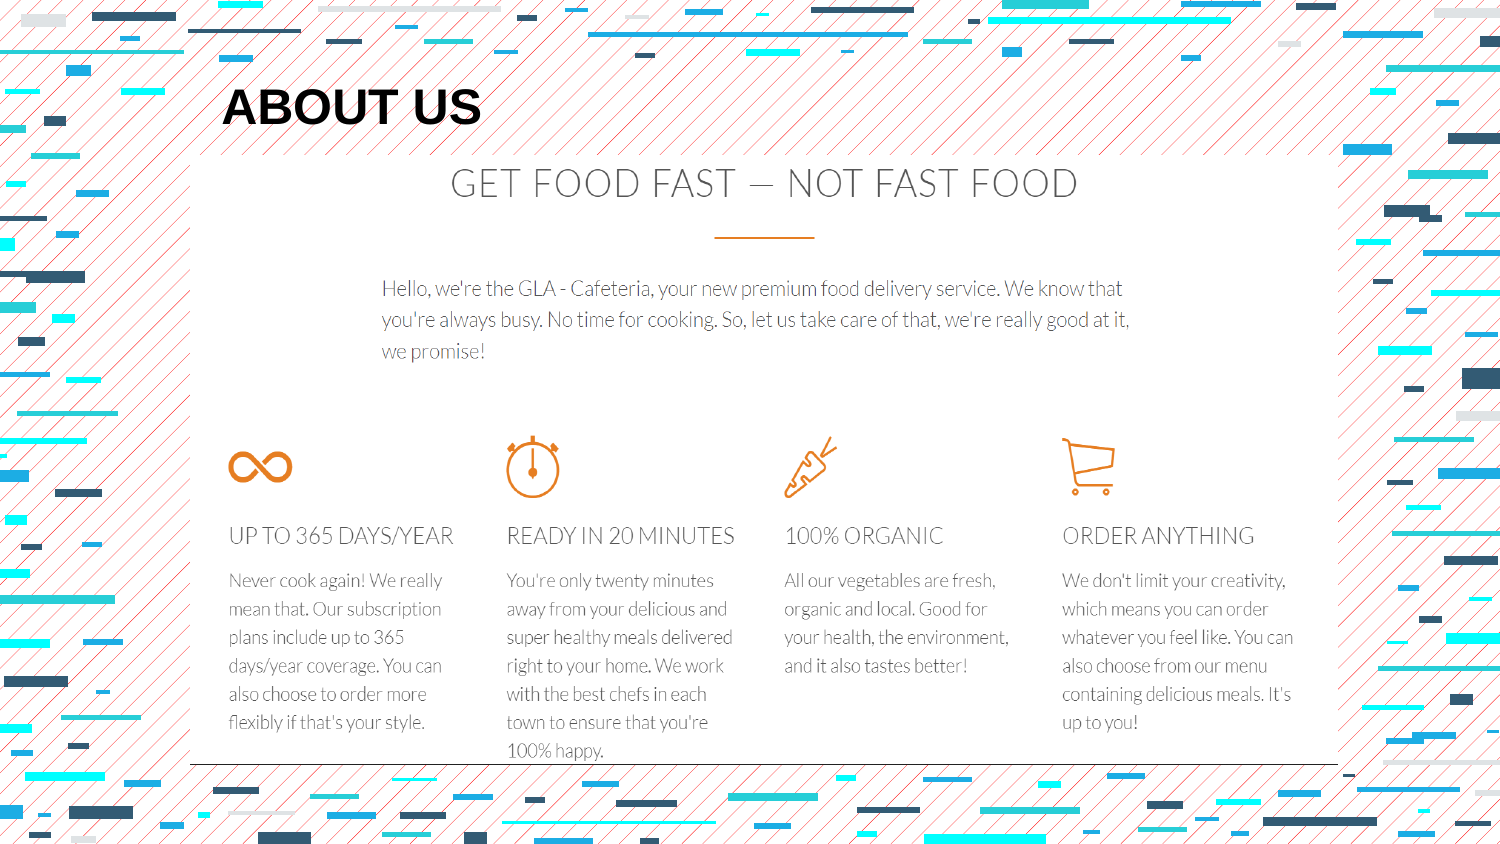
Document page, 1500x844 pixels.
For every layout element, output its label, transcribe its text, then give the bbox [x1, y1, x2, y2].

text_box ABOUT US [206, 66, 509, 142]
picture [190, 155, 1338, 765]
